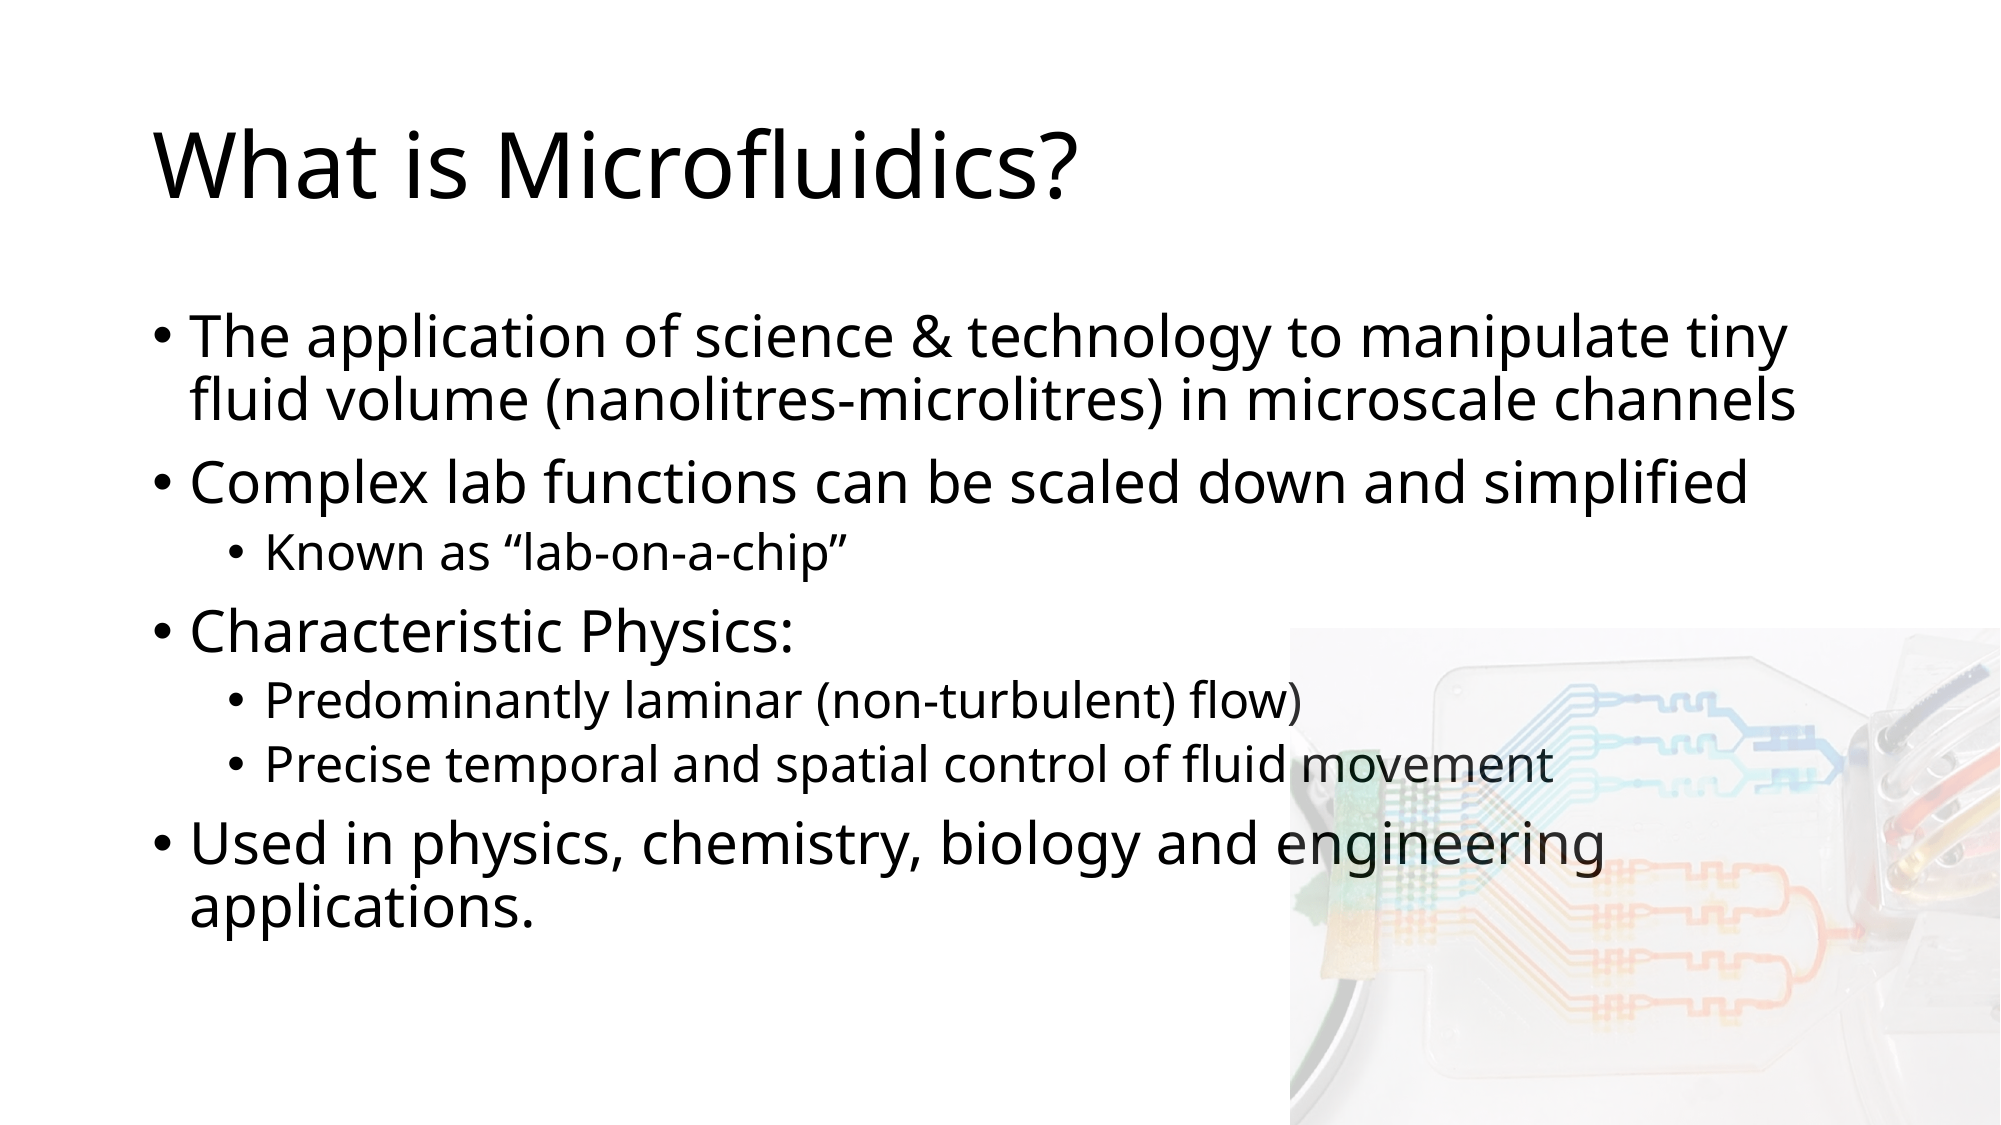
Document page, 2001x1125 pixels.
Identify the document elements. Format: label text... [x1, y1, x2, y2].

picture [1289, 627, 2000, 1125]
title What is Microfluidics? [137, 59, 1863, 278]
list The application of science & technology to manipulate tiny fluid volume (nanolitres-microlitres) in microscale channels Complex lab functions can be scaled down and simplified Known as “lab-on-a-chip” Characteristic Physics: Predominantly laminar (non-turbulent) flow) Precise temporal and spatial control of fluid movement Used in physics, chemistry, biology and engineering applications. [137, 299, 1863, 1014]
